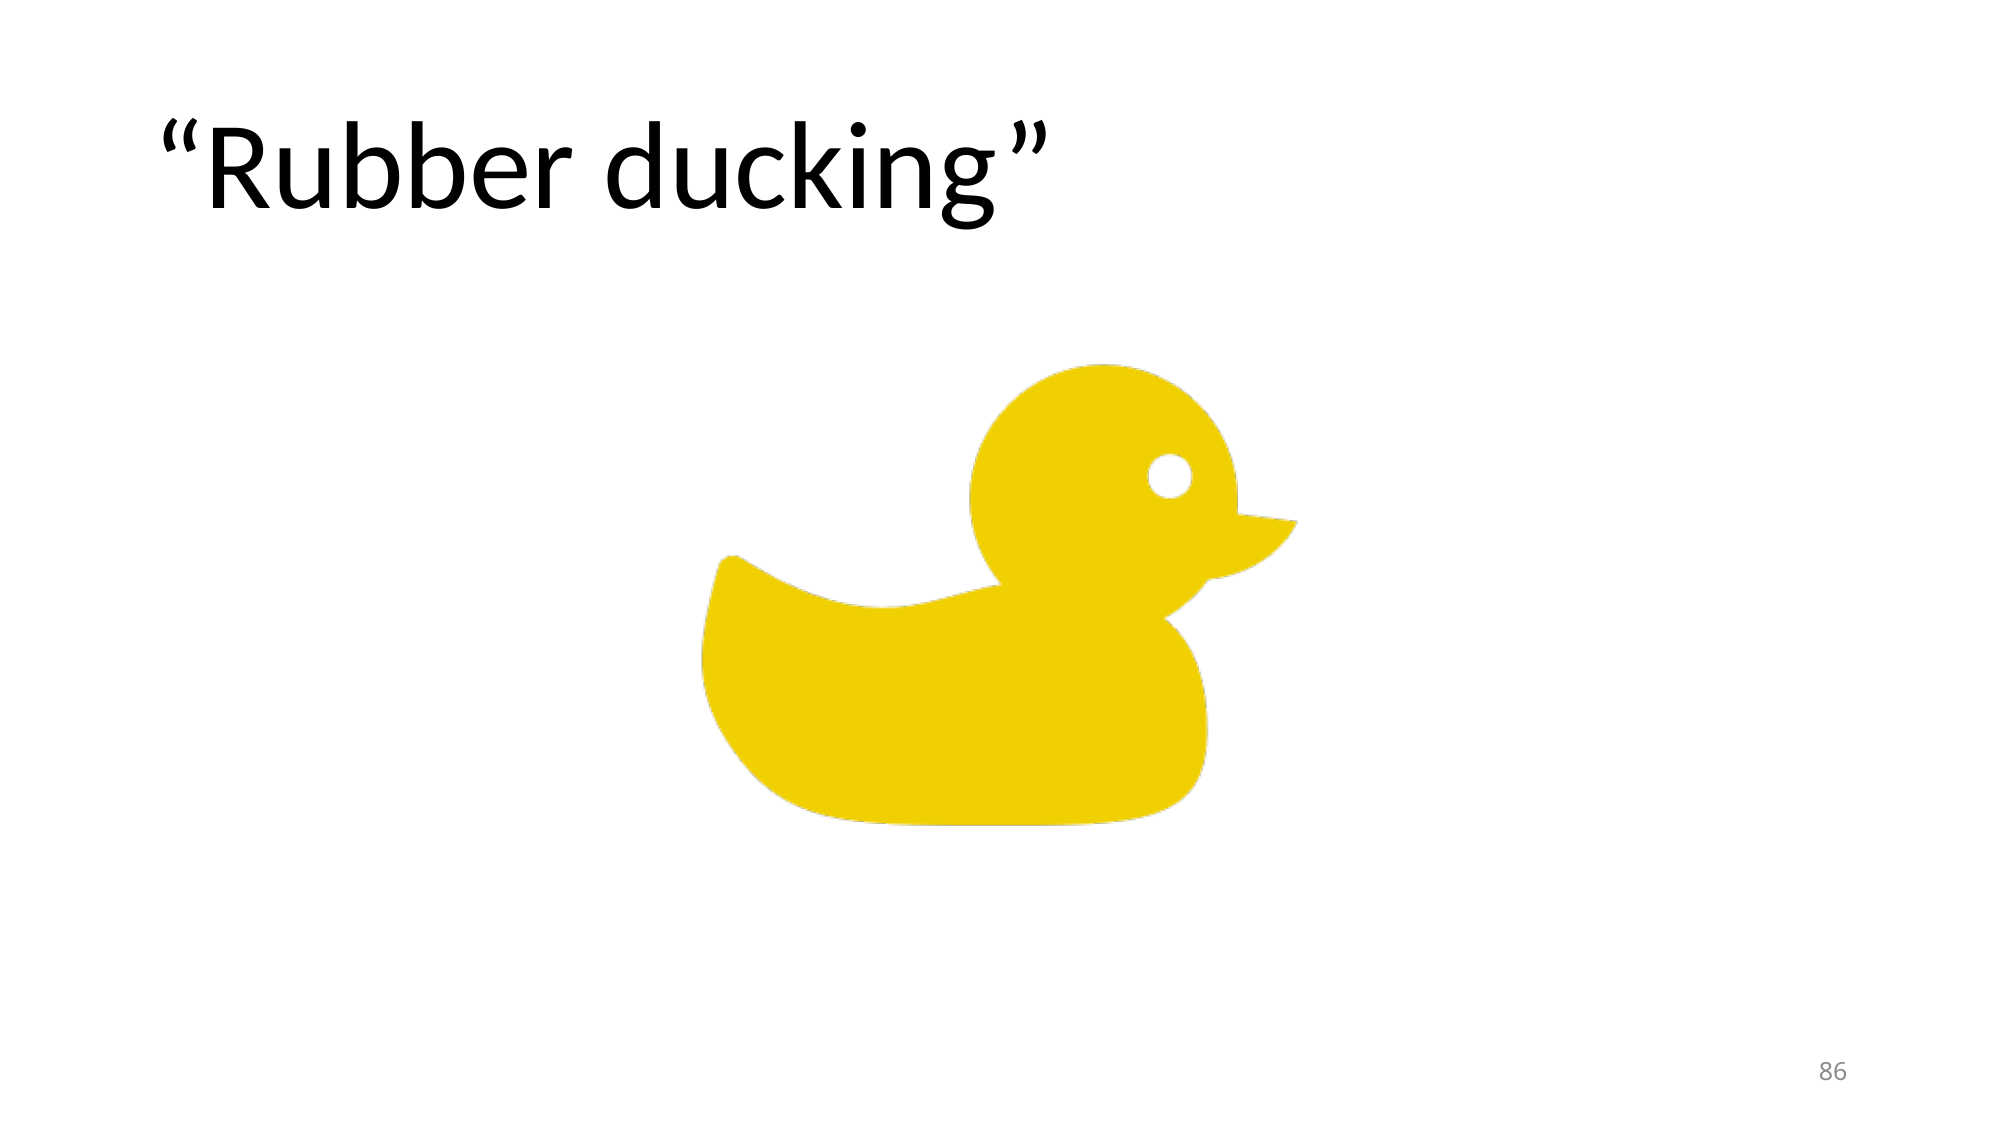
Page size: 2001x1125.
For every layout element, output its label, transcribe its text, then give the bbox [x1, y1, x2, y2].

slide_number 86 [1412, 1042, 1863, 1103]
picture [643, 239, 1357, 953]
title “Rubber ducking” [137, 59, 1863, 278]
